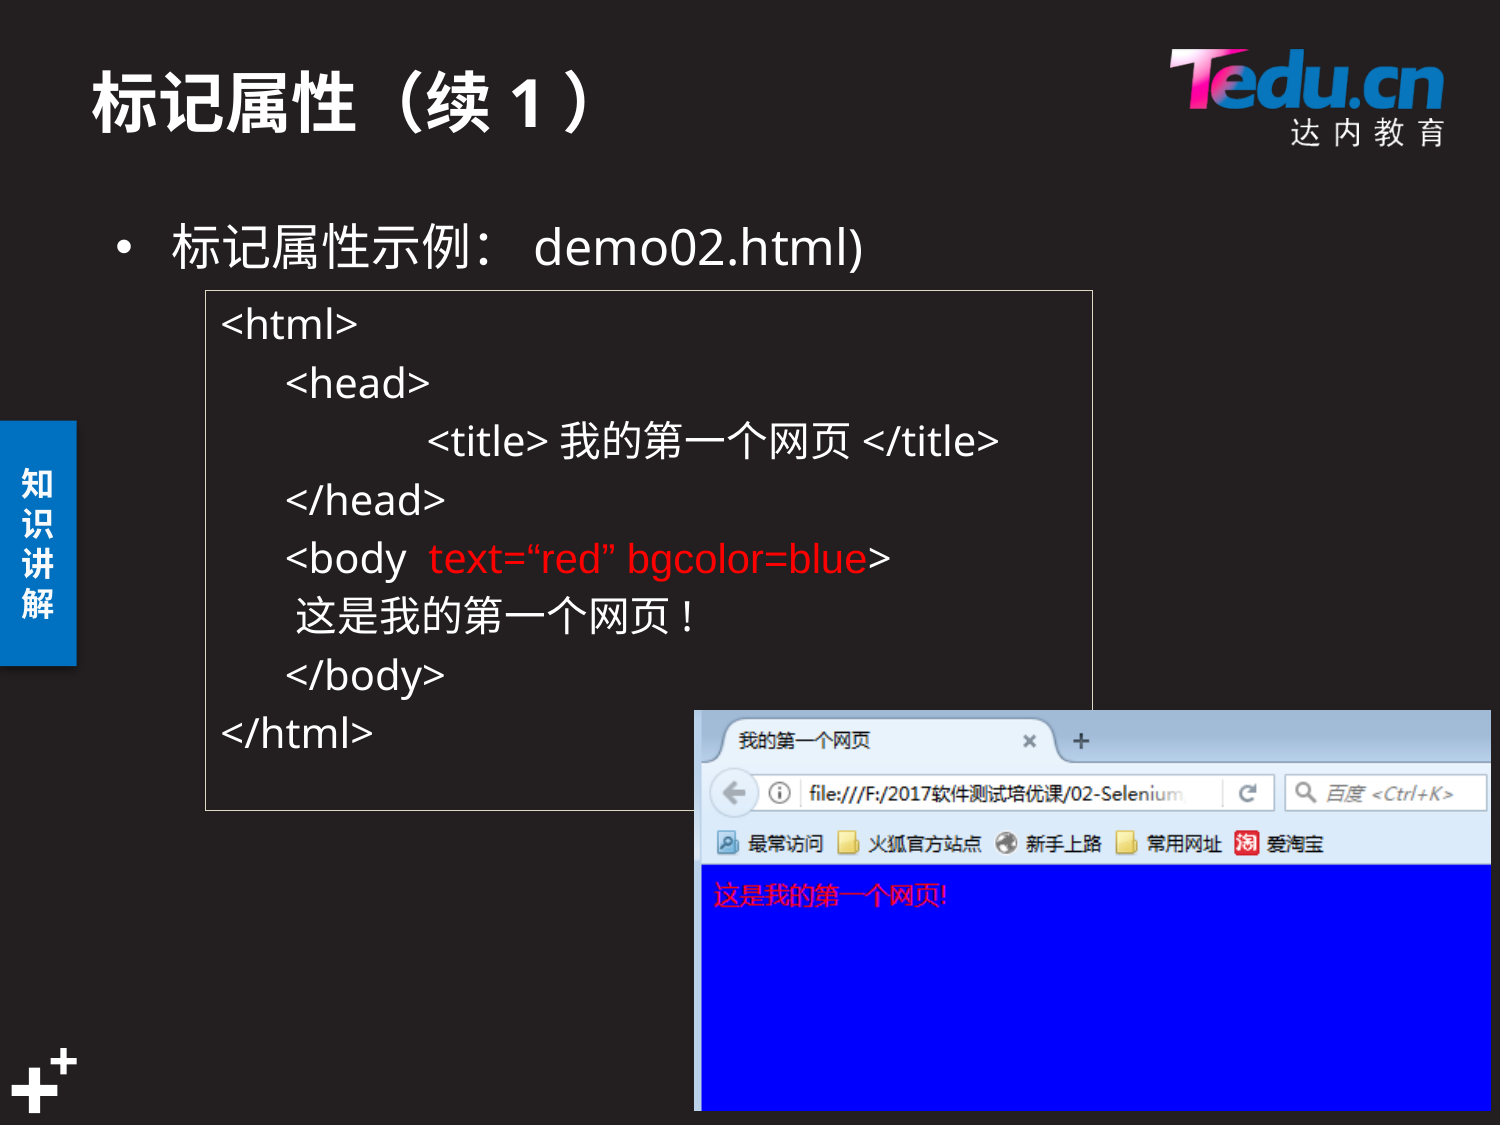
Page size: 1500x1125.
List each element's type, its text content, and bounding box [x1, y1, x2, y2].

title 标记属性（续1） [76, 42, 1188, 160]
picture [1157, 35, 1459, 162]
list 标记属性示例：demo02.html) [100, 196, 1436, 617]
text_box <html> <head> <title>我的第一个网页</title> </head> <body text=“red” bgcolor=blue> 这是我的第一个网页! </body> </html> [205, 290, 1093, 811]
picture [693, 710, 1492, 1111]
